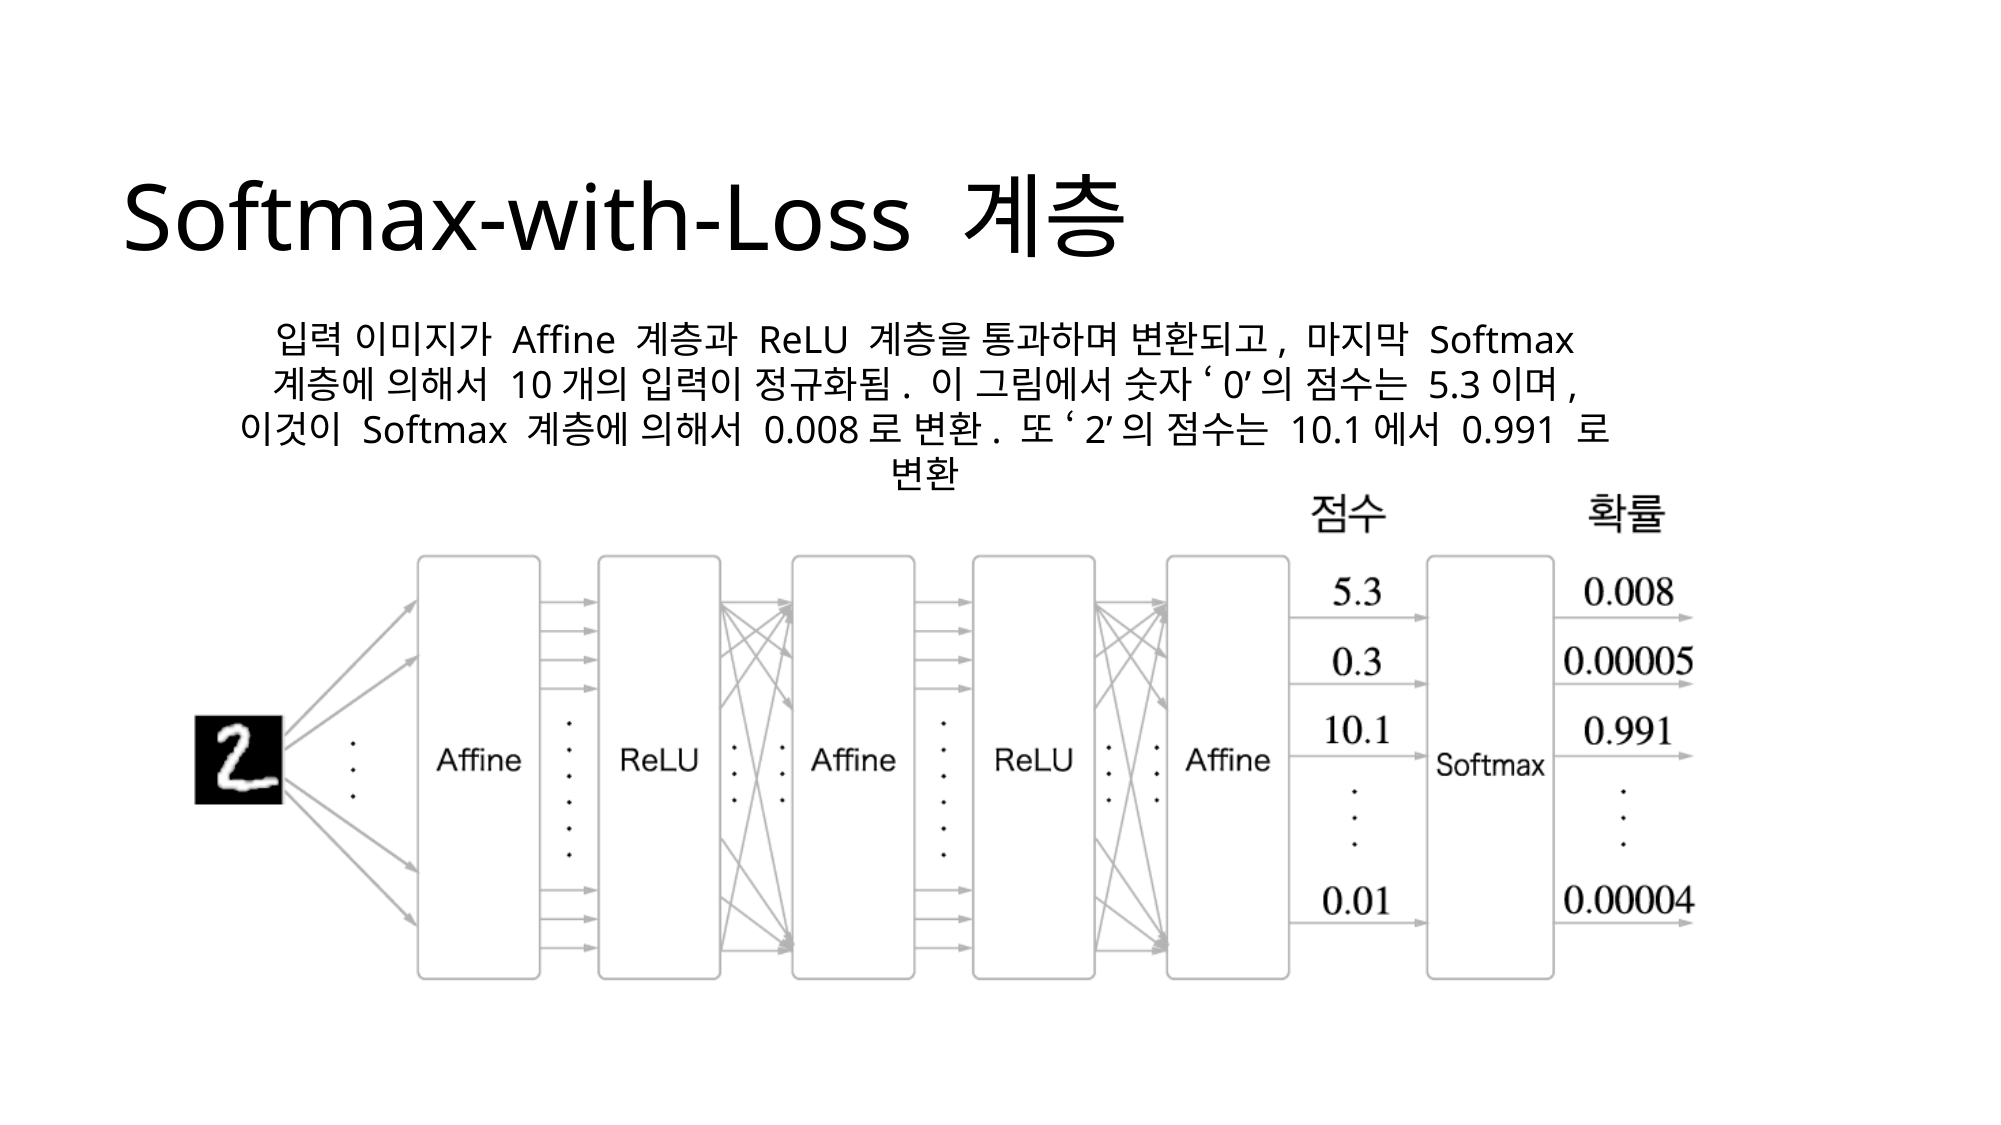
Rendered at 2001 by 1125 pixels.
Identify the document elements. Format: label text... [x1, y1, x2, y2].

text_box 입력 이미지가 Affine 계층과 ReLU 계층을 통과하며 변환되고, 마지막 Softmax 계층에 의해서 10개의 입력이 정규화됨. 이 그림에서 숫자 ‘0’의 점수는 5.3이며, 이것이 Softmax 계층에 의해서 0.008로 변환. 또 ‘2’의 점수는 10.1에서 0.991 로 변환 [207, 308, 1643, 486]
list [174, 486, 1724, 998]
title Softmax-with-Loss 계층 [107, 84, 1875, 357]
